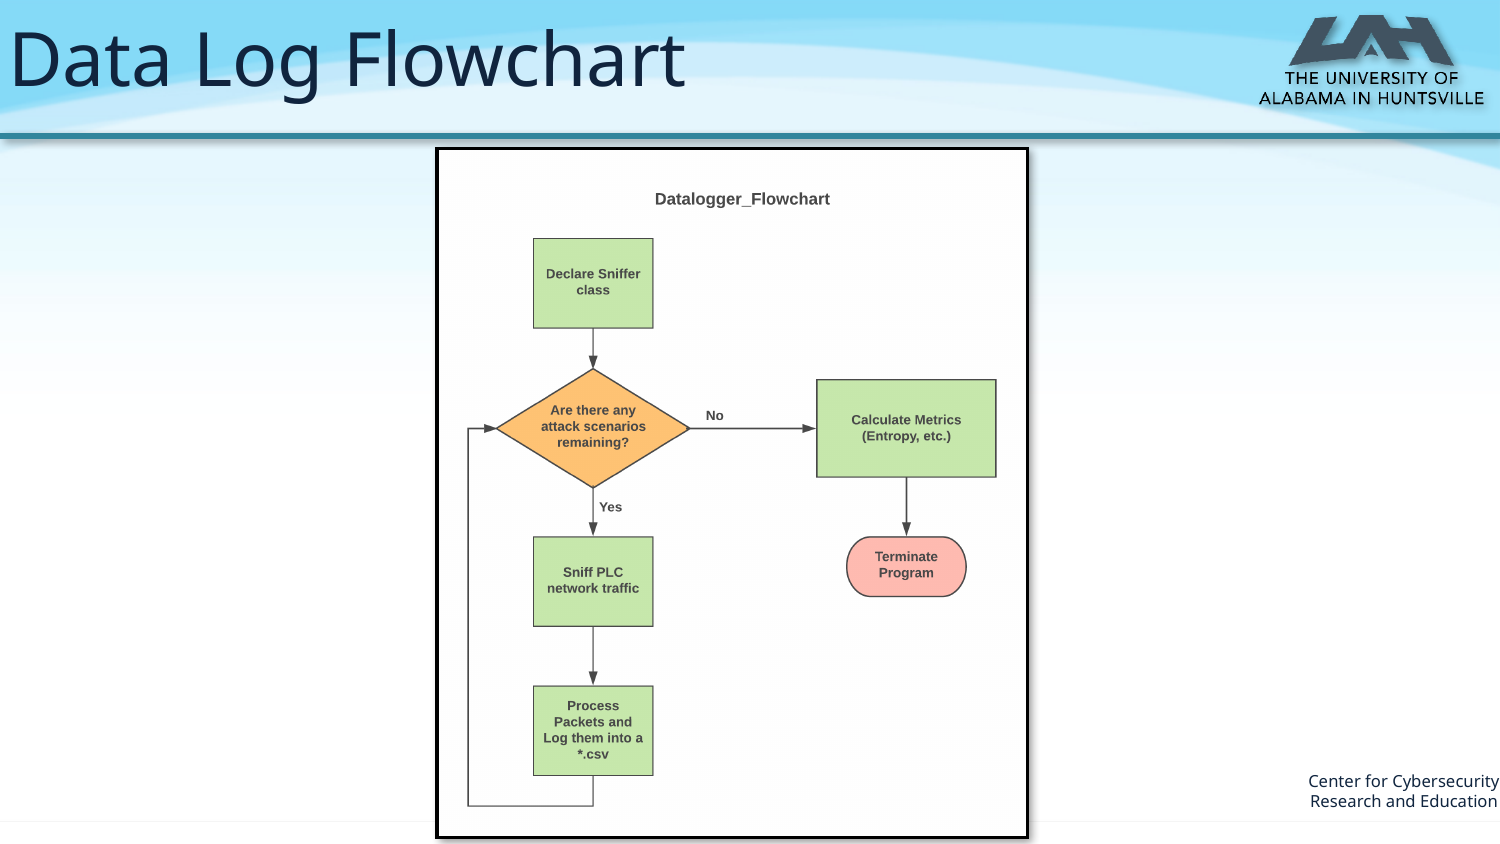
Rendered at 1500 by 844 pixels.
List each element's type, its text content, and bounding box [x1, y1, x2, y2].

picture [0, 0, 1500, 135]
text_box Center for Cybersecurity Research and Education [1293, 763, 1500, 819]
picture [0, 139, 1500, 844]
text_box Data Log Flowchart [0, 4, 703, 109]
